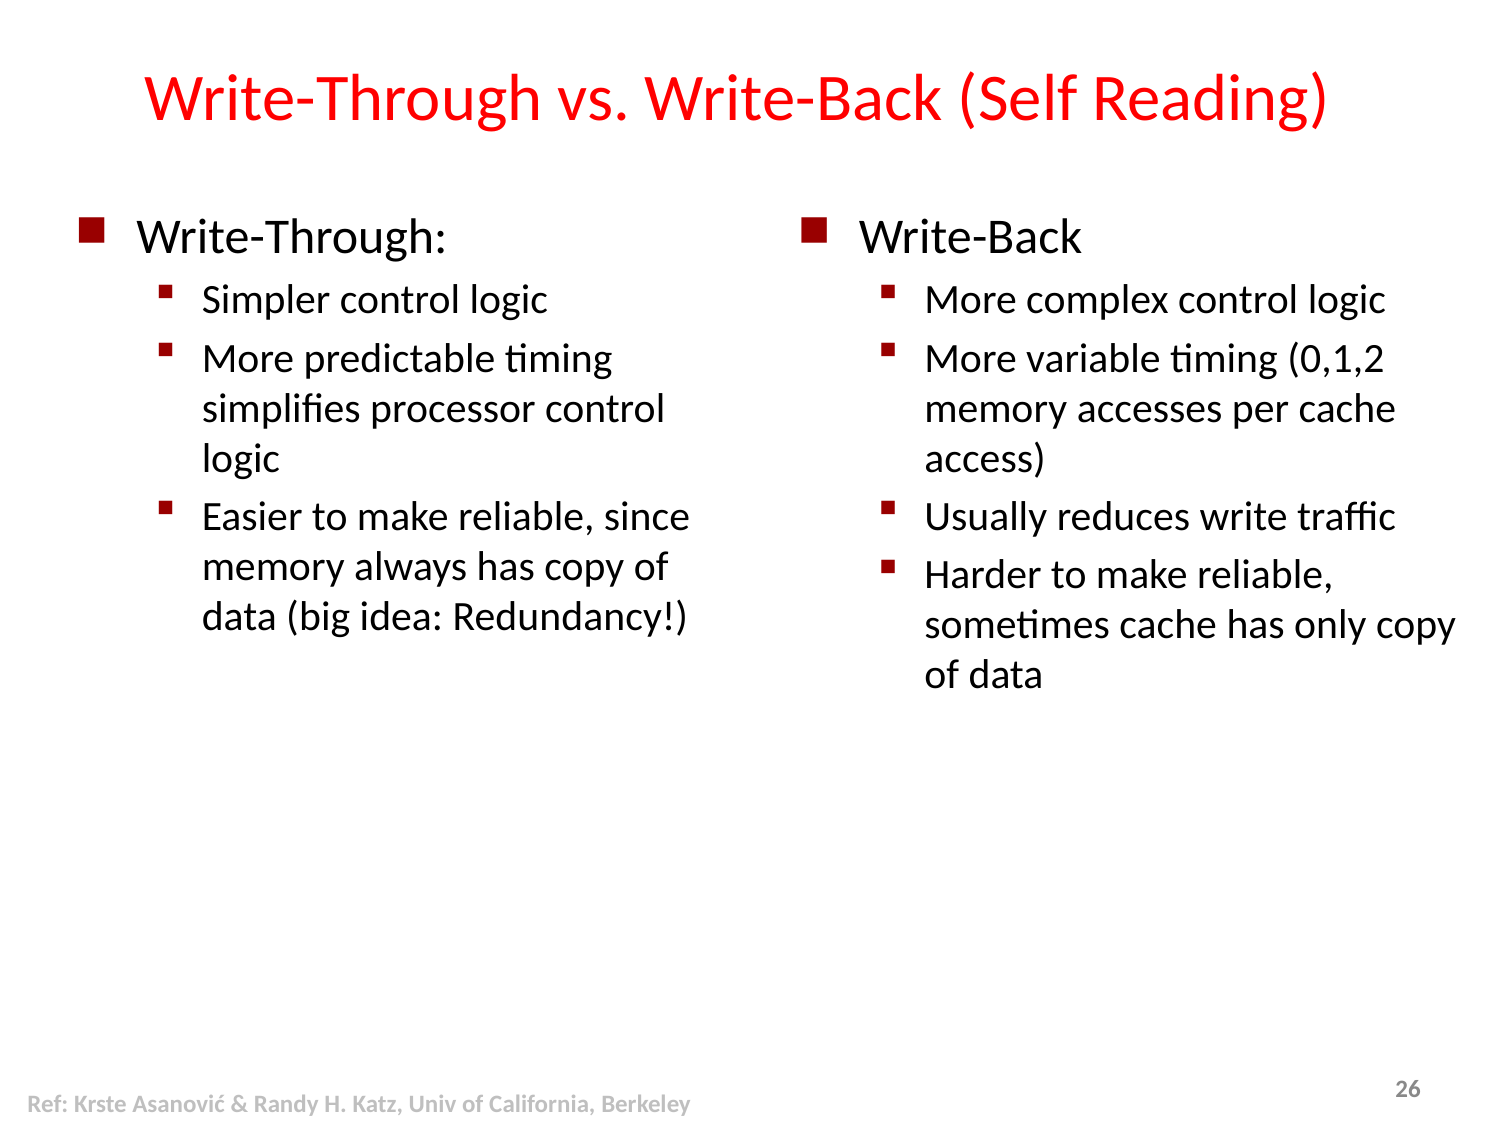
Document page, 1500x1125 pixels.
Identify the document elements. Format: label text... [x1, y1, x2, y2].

title Write-Through vs. Write-Back (Self Reading) [63, 30, 1412, 156]
list Write-Through: Simpler control logic More predictable timing simplifies processor control logic Easier to make reliable, since memory always has copy of data (big idea: Redundancy!) [65, 196, 762, 1047]
list Write-Back More complex control logic More variable timing (0,1,2 memory accesses per cache access) Usually reduces write traffic Harder to make reliable, sometimes cache has only copy of data [787, 196, 1500, 939]
text_box Ref: Krste Asanović & Randy H. Katz, Univ of California, Berkeley [5, 1072, 720, 1125]
